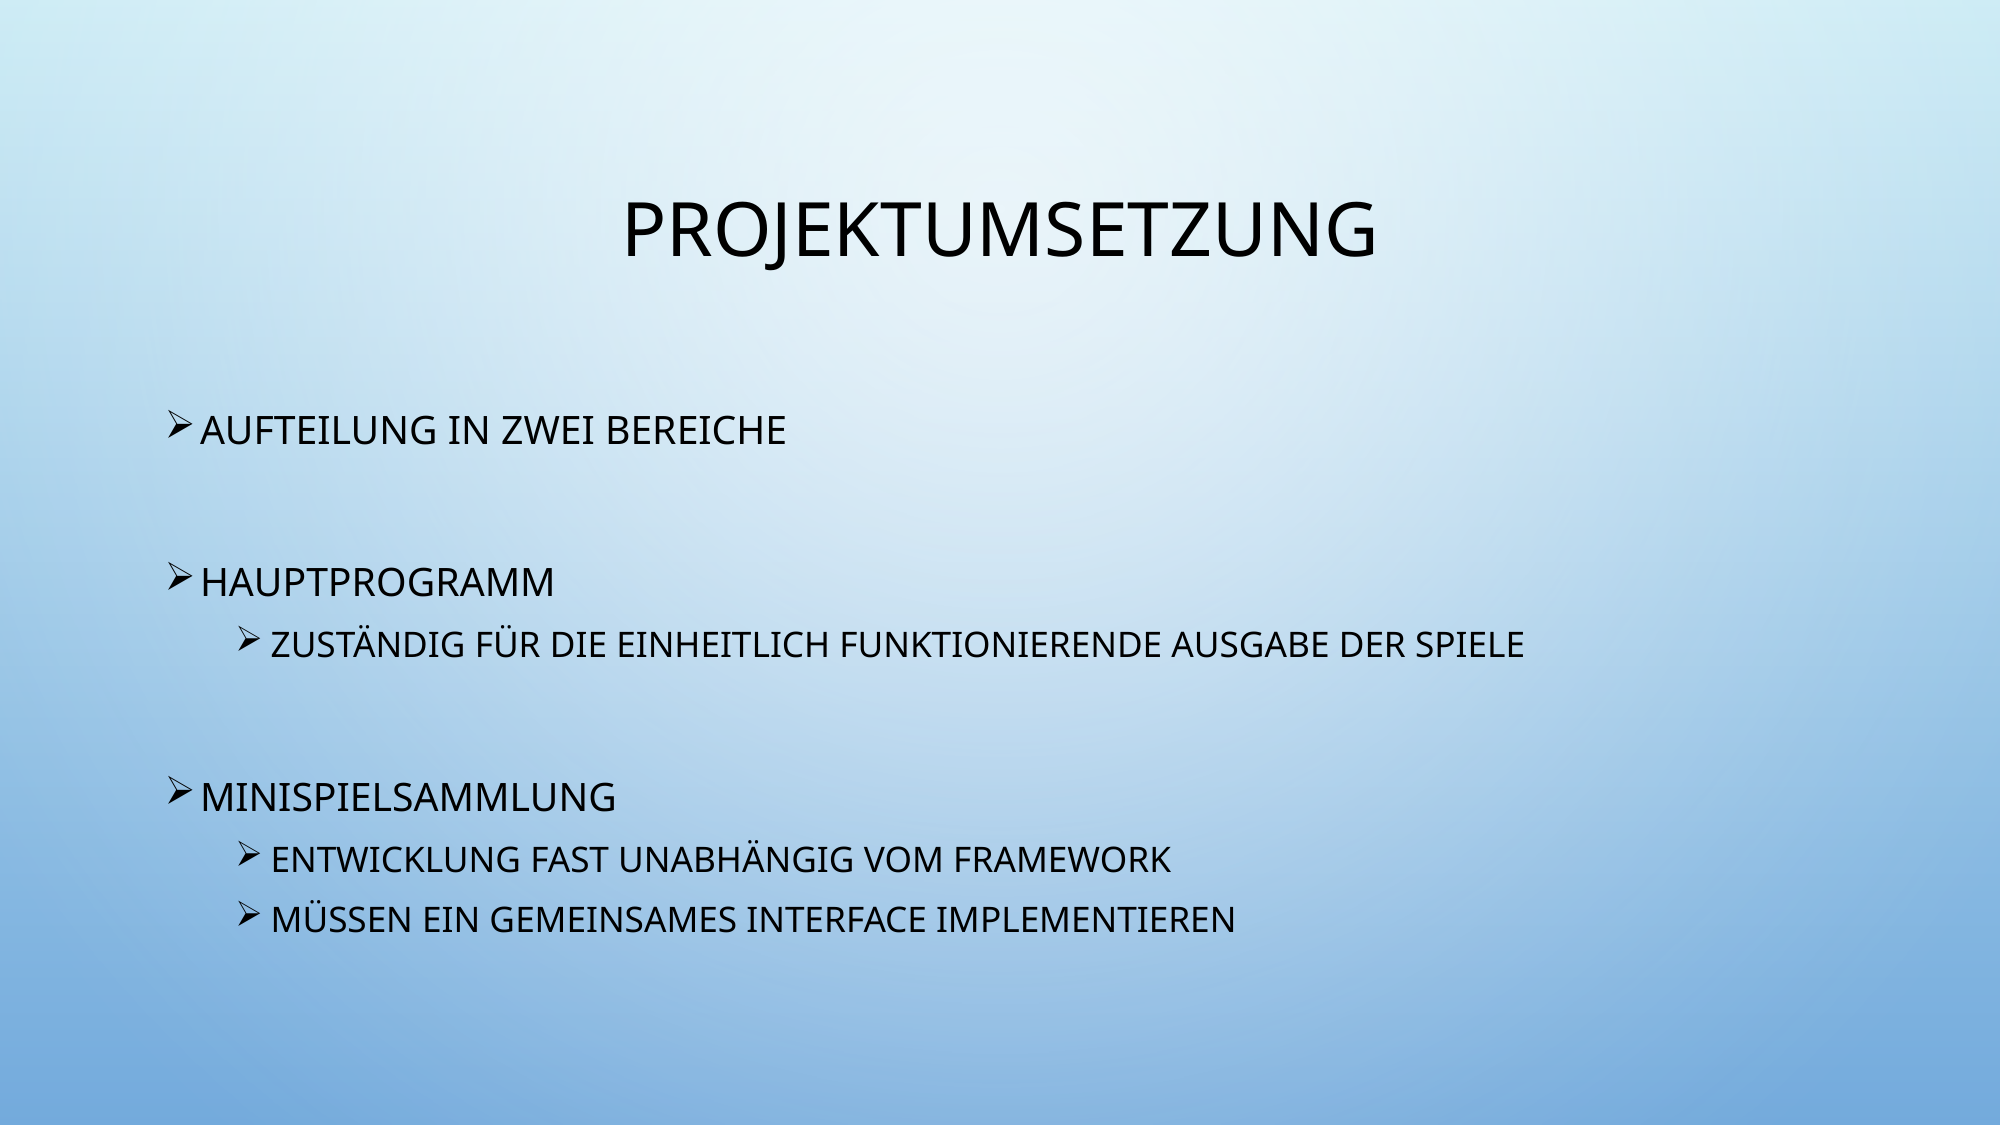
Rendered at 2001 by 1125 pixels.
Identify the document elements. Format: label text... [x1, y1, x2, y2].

title Projektumsetzung [149, 101, 1851, 364]
list Aufteilung in zwei Bereiche Hauptprogramm Zuständig für die einheitlich funktionierende Ausgabe der Spiele Minispielsammlung Entwicklung fast unabhängig vom Framework Müssen ein gemeinsames Interface implementieren [149, 388, 1851, 950]
